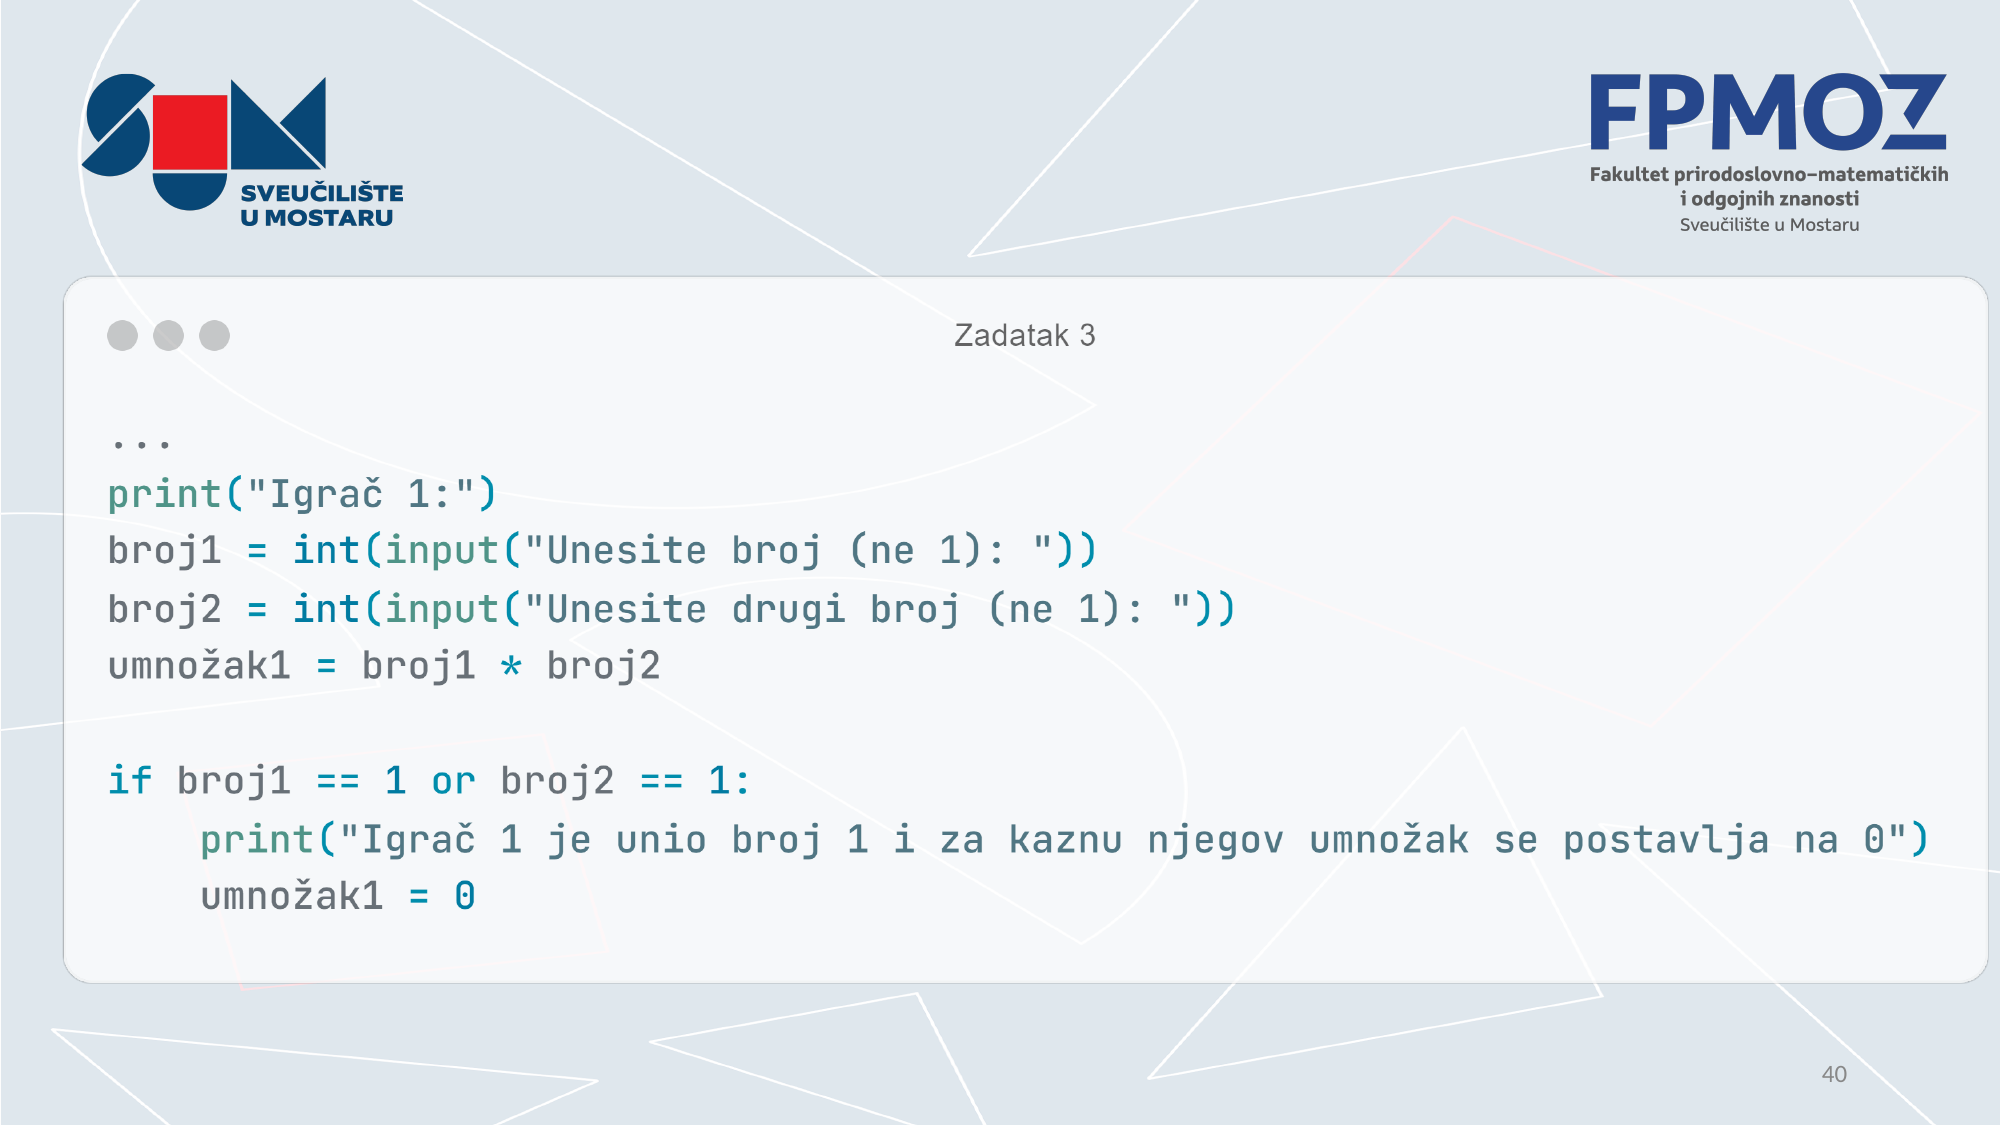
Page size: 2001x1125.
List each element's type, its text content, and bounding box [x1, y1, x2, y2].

picture [25, 238, 2000, 1021]
picture [1591, 73, 1948, 231]
slide_number 40 [1412, 1042, 1863, 1103]
picture [79, 54, 407, 231]
